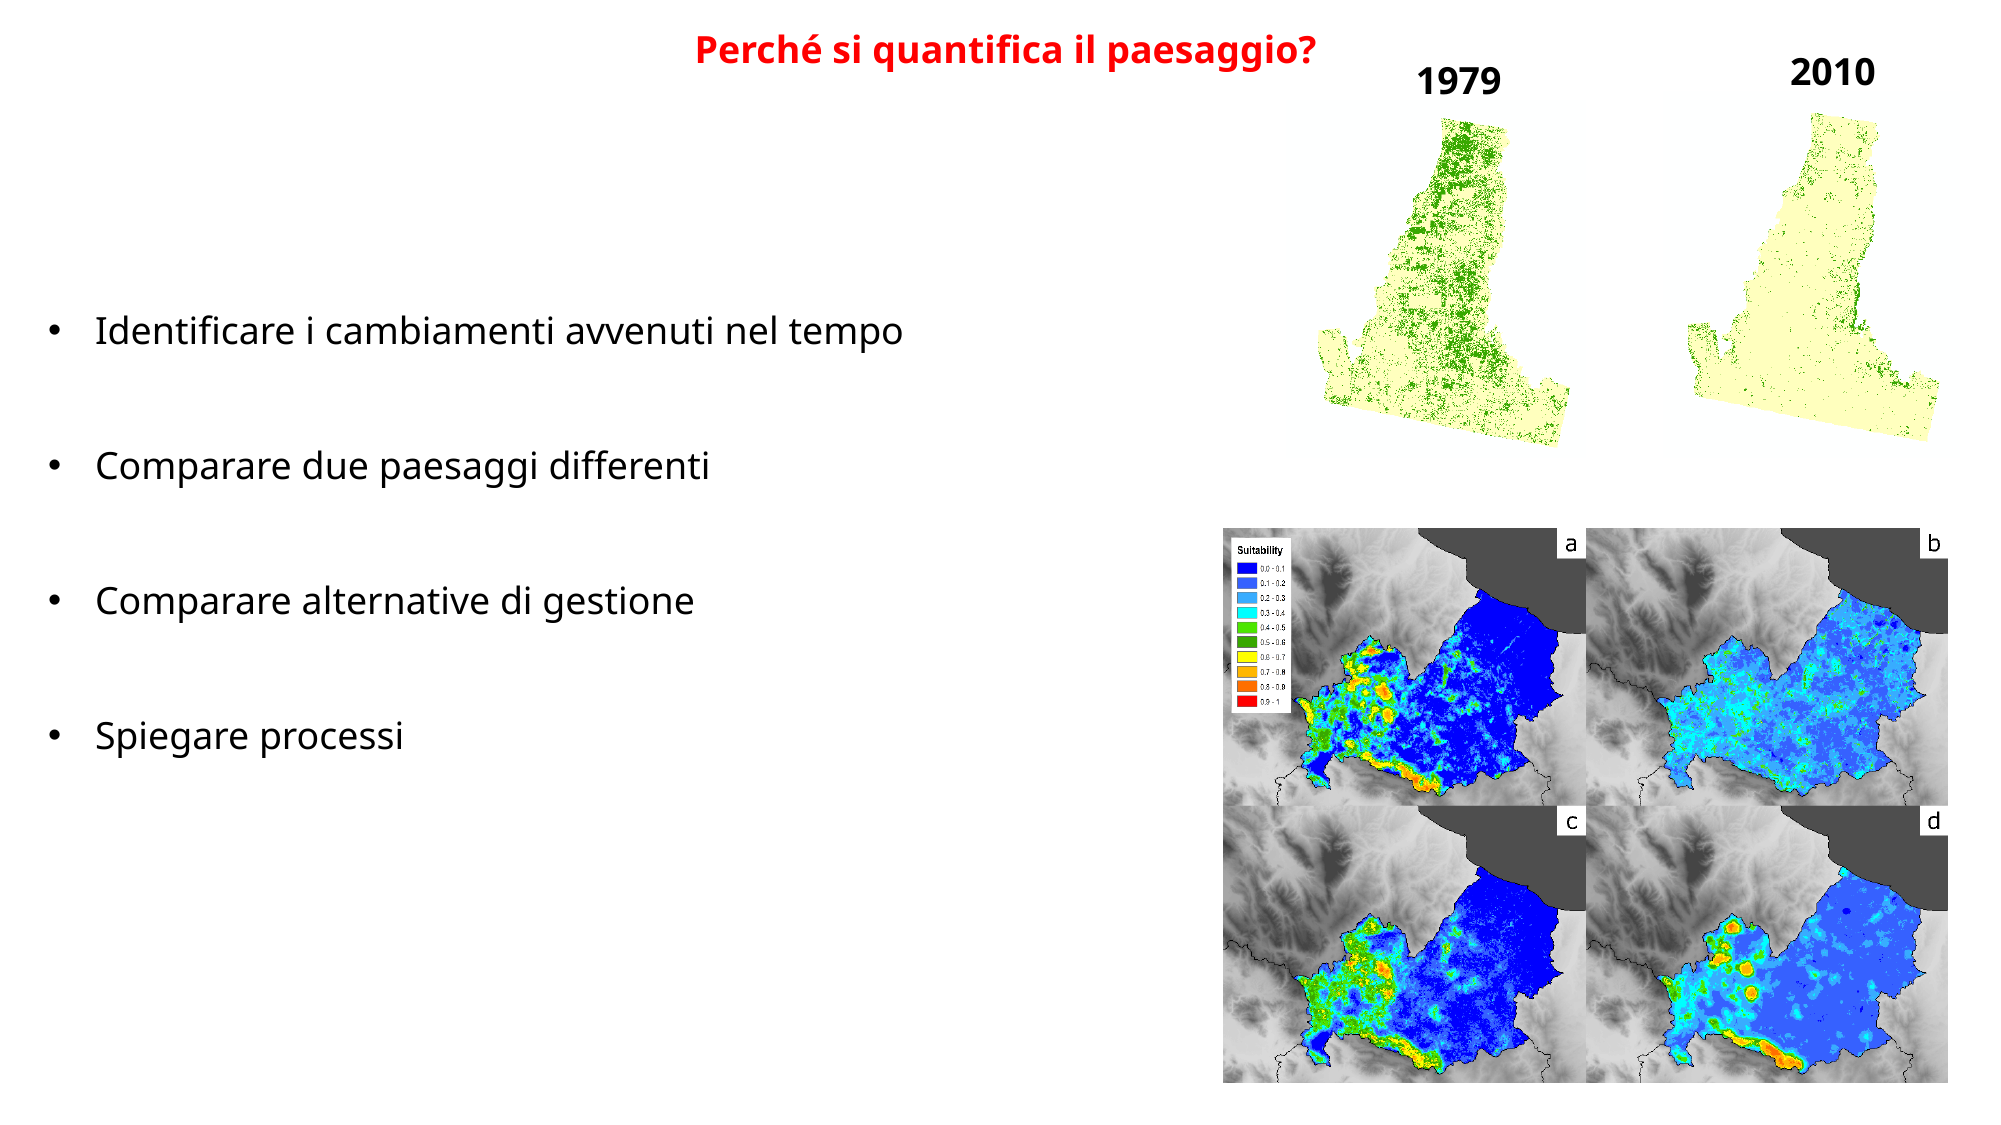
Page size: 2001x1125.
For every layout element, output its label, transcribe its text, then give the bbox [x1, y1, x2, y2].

text_box 1979 [1387, 49, 1531, 101]
picture [1286, 100, 1586, 458]
picture [1223, 528, 1948, 1083]
text_box Identificare i cambiamenti avvenuti nel tempo Comparare due paesaggi differenti Comparare alternative di gestione Spiegare processi [33, 299, 1057, 765]
picture [1663, 91, 1960, 458]
text_box Perché si quantifica il paesaggio? [33, 18, 1979, 79]
text_box 2010 [1761, 40, 1905, 91]
